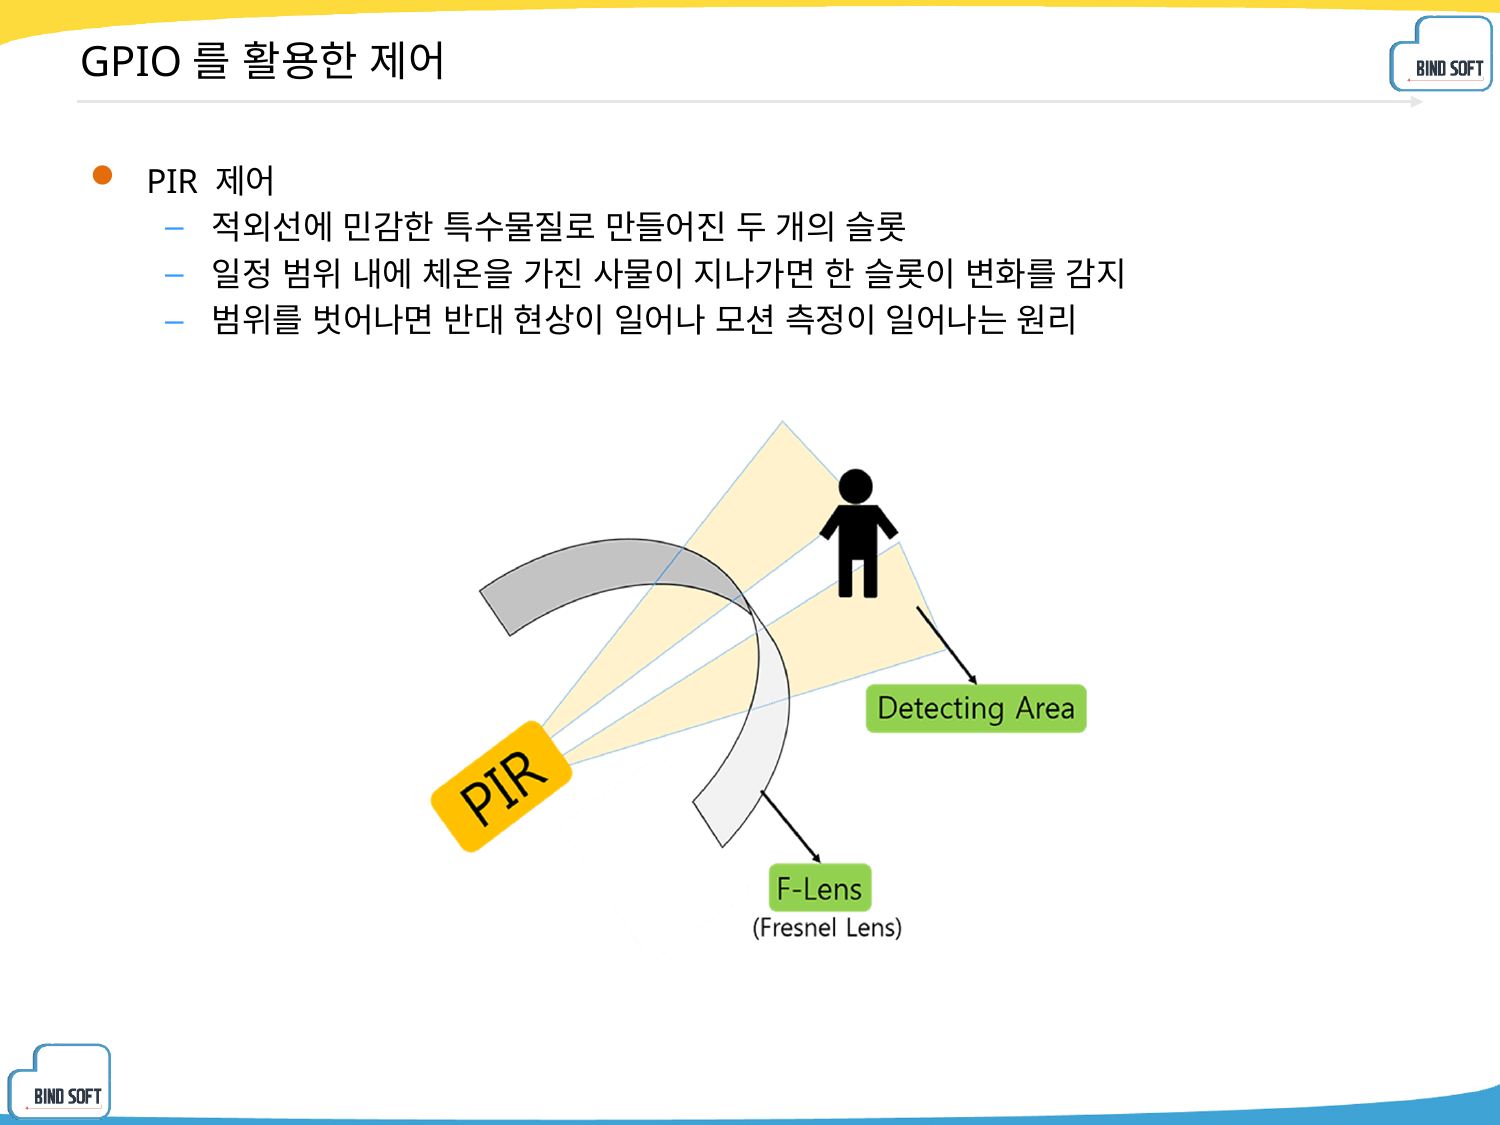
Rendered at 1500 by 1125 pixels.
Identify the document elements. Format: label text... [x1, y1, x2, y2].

list PIR 제어 적외선에 민감한 특수물질로 만들어진 두 개의 슬롯 일정 범위 내에 체온을 가진 사물이 지나가면 한 슬롯이 변화를 감지 범위를 벗어나면 반대 현상이 일어나 모션 측정이 일어나는 원리 [75, 152, 1425, 1055]
title GPIO를 활용한 제어 [64, 11, 1436, 108]
picture [407, 420, 1093, 1000]
picture [0, 1003, 1500, 1125]
picture [0, 0, 1500, 96]
